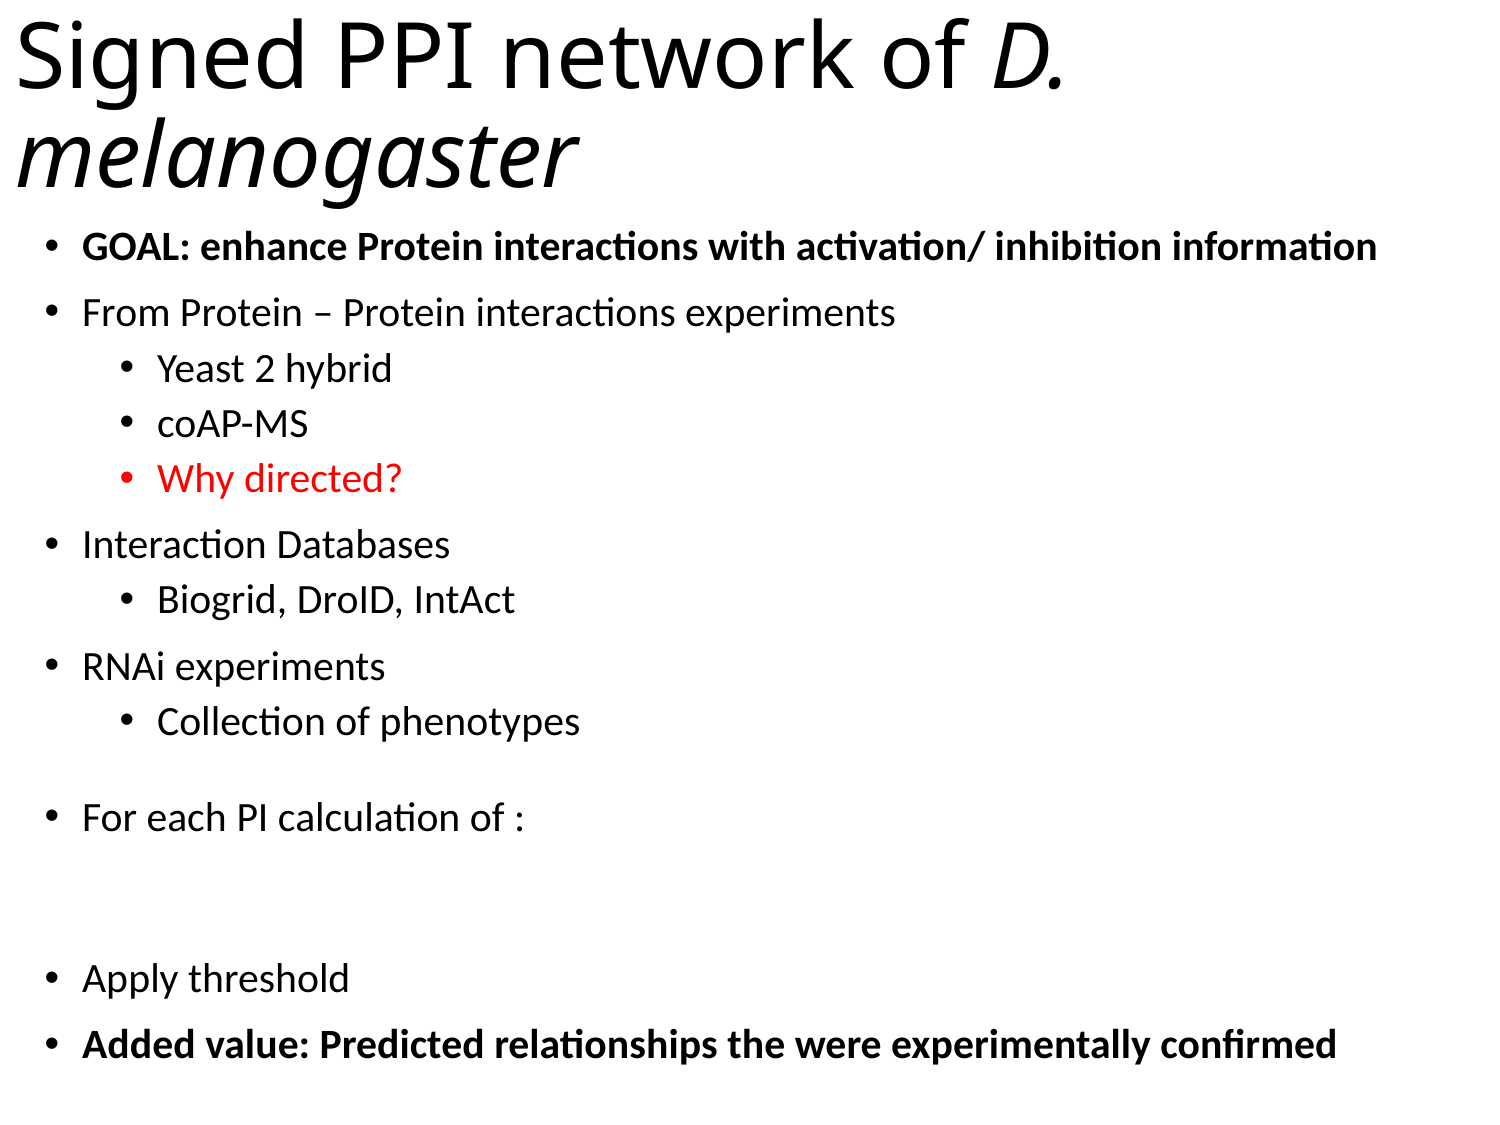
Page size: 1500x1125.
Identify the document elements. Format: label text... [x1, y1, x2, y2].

title Signed PPI network of D. melanogaster [0, 0, 1500, 218]
